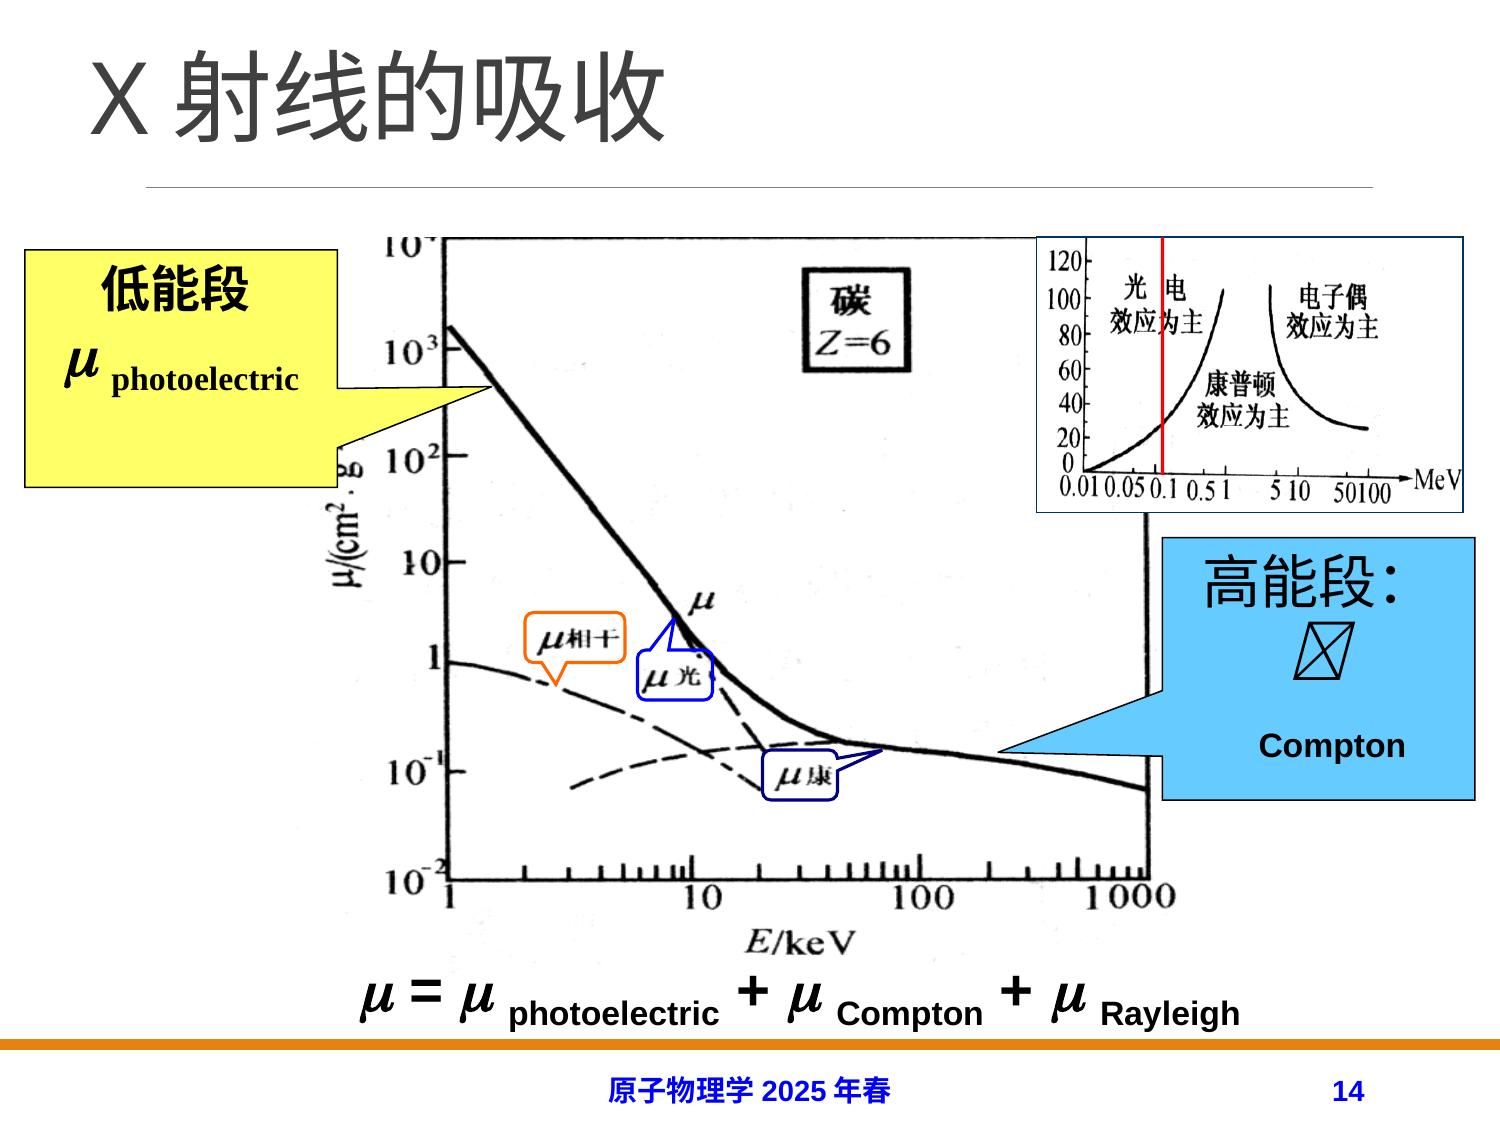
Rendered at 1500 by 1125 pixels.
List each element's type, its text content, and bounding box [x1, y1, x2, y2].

slide_number 14 [1218, 1059, 1380, 1120]
footer 原子物理学2025年春 [453, 1059, 1047, 1120]
text_box 低能段  photoelectric [24, 249, 284, 488]
title X射线的吸收 [75, 8, 1438, 163]
text_box  =  photoelectric +  Compton +  Rayleigh [343, 945, 1432, 1040]
picture [286, 236, 1463, 975]
text_box 高能段：  Compton [1197, 537, 1475, 801]
